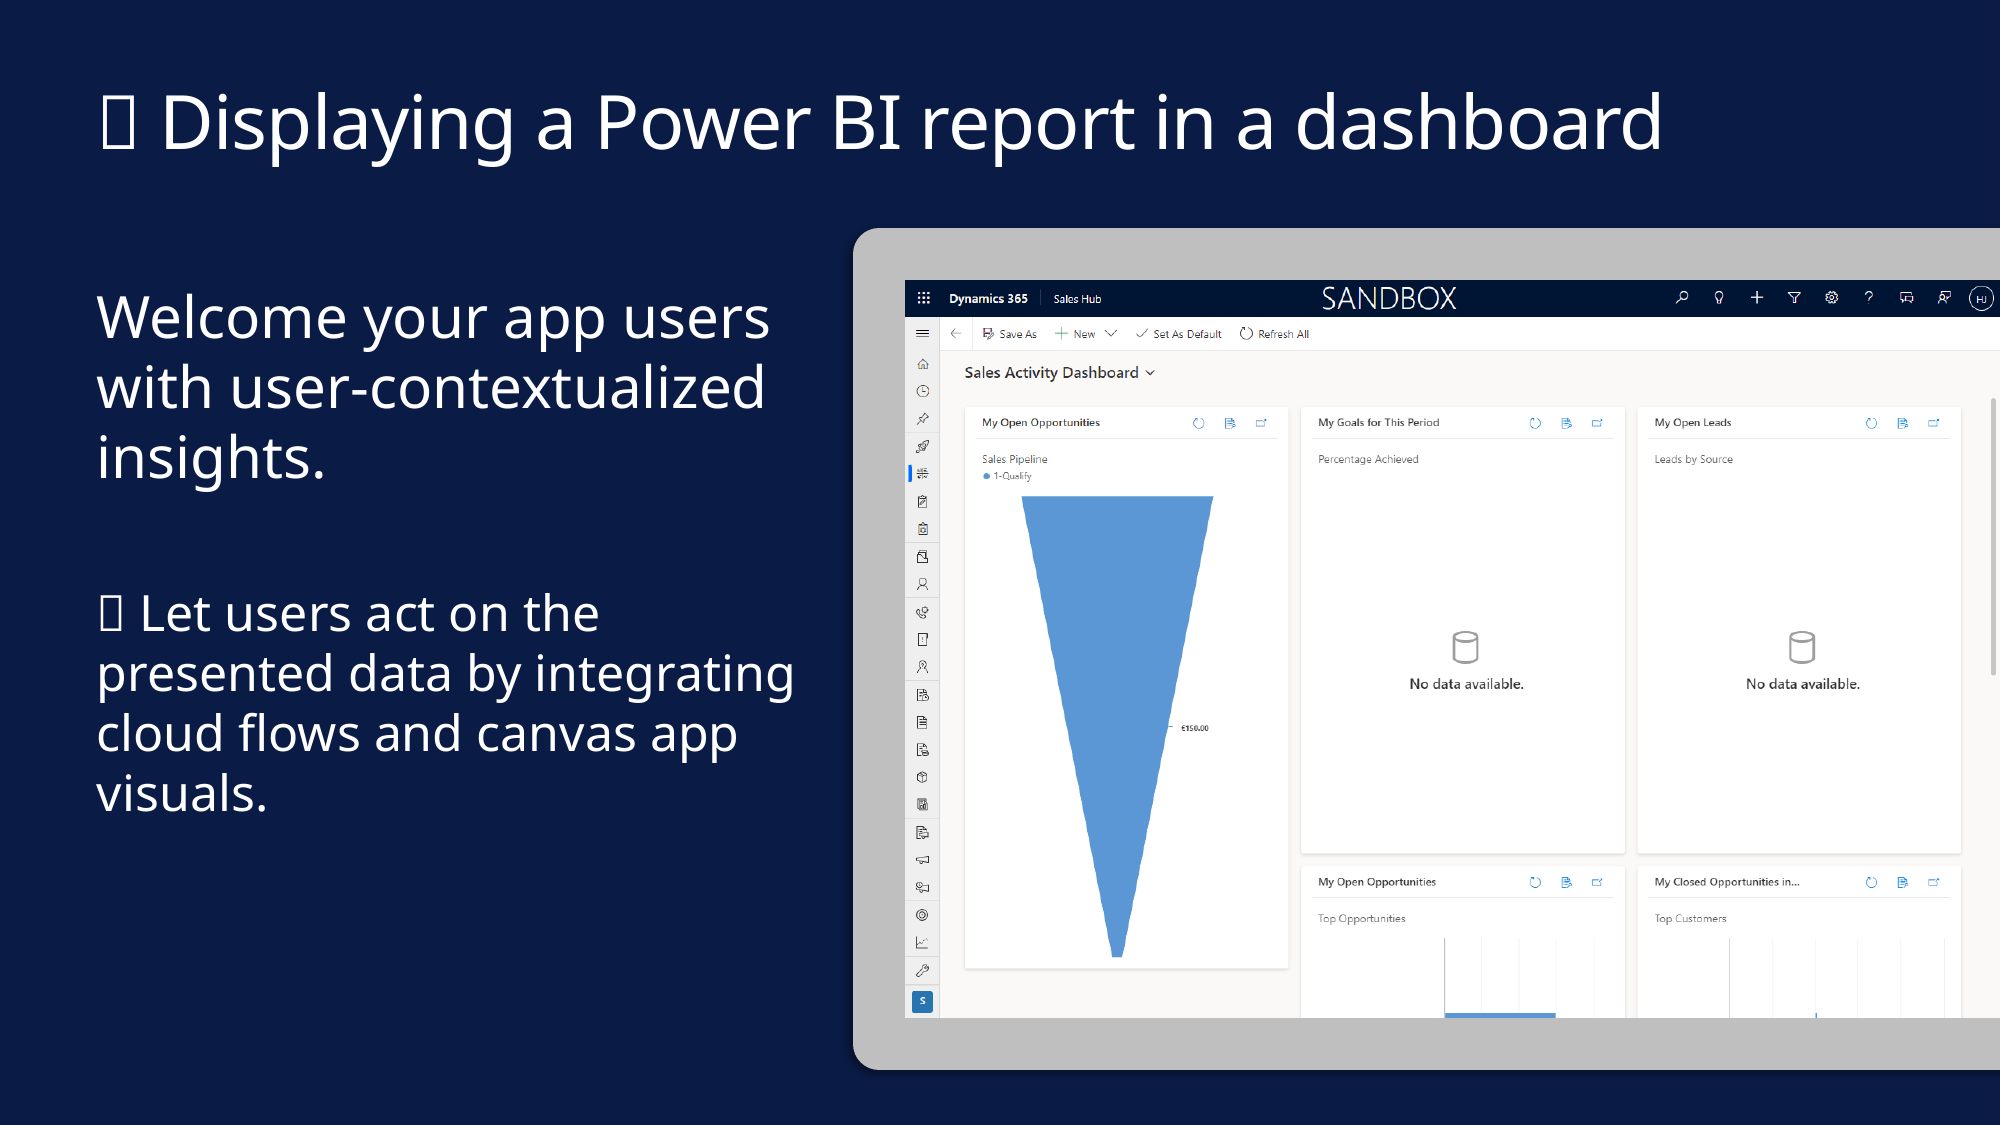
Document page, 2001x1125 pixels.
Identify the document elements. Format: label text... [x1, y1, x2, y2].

title 🤩 Displaying a Power BI report in a dashboard [96, 75, 1960, 166]
picture [904, 279, 2000, 1019]
list Welcome your app users with user-contextualized insights. 💡 Let users act on the presented data by integrating cloud flows and canvas app visuals. [96, 279, 808, 832]
